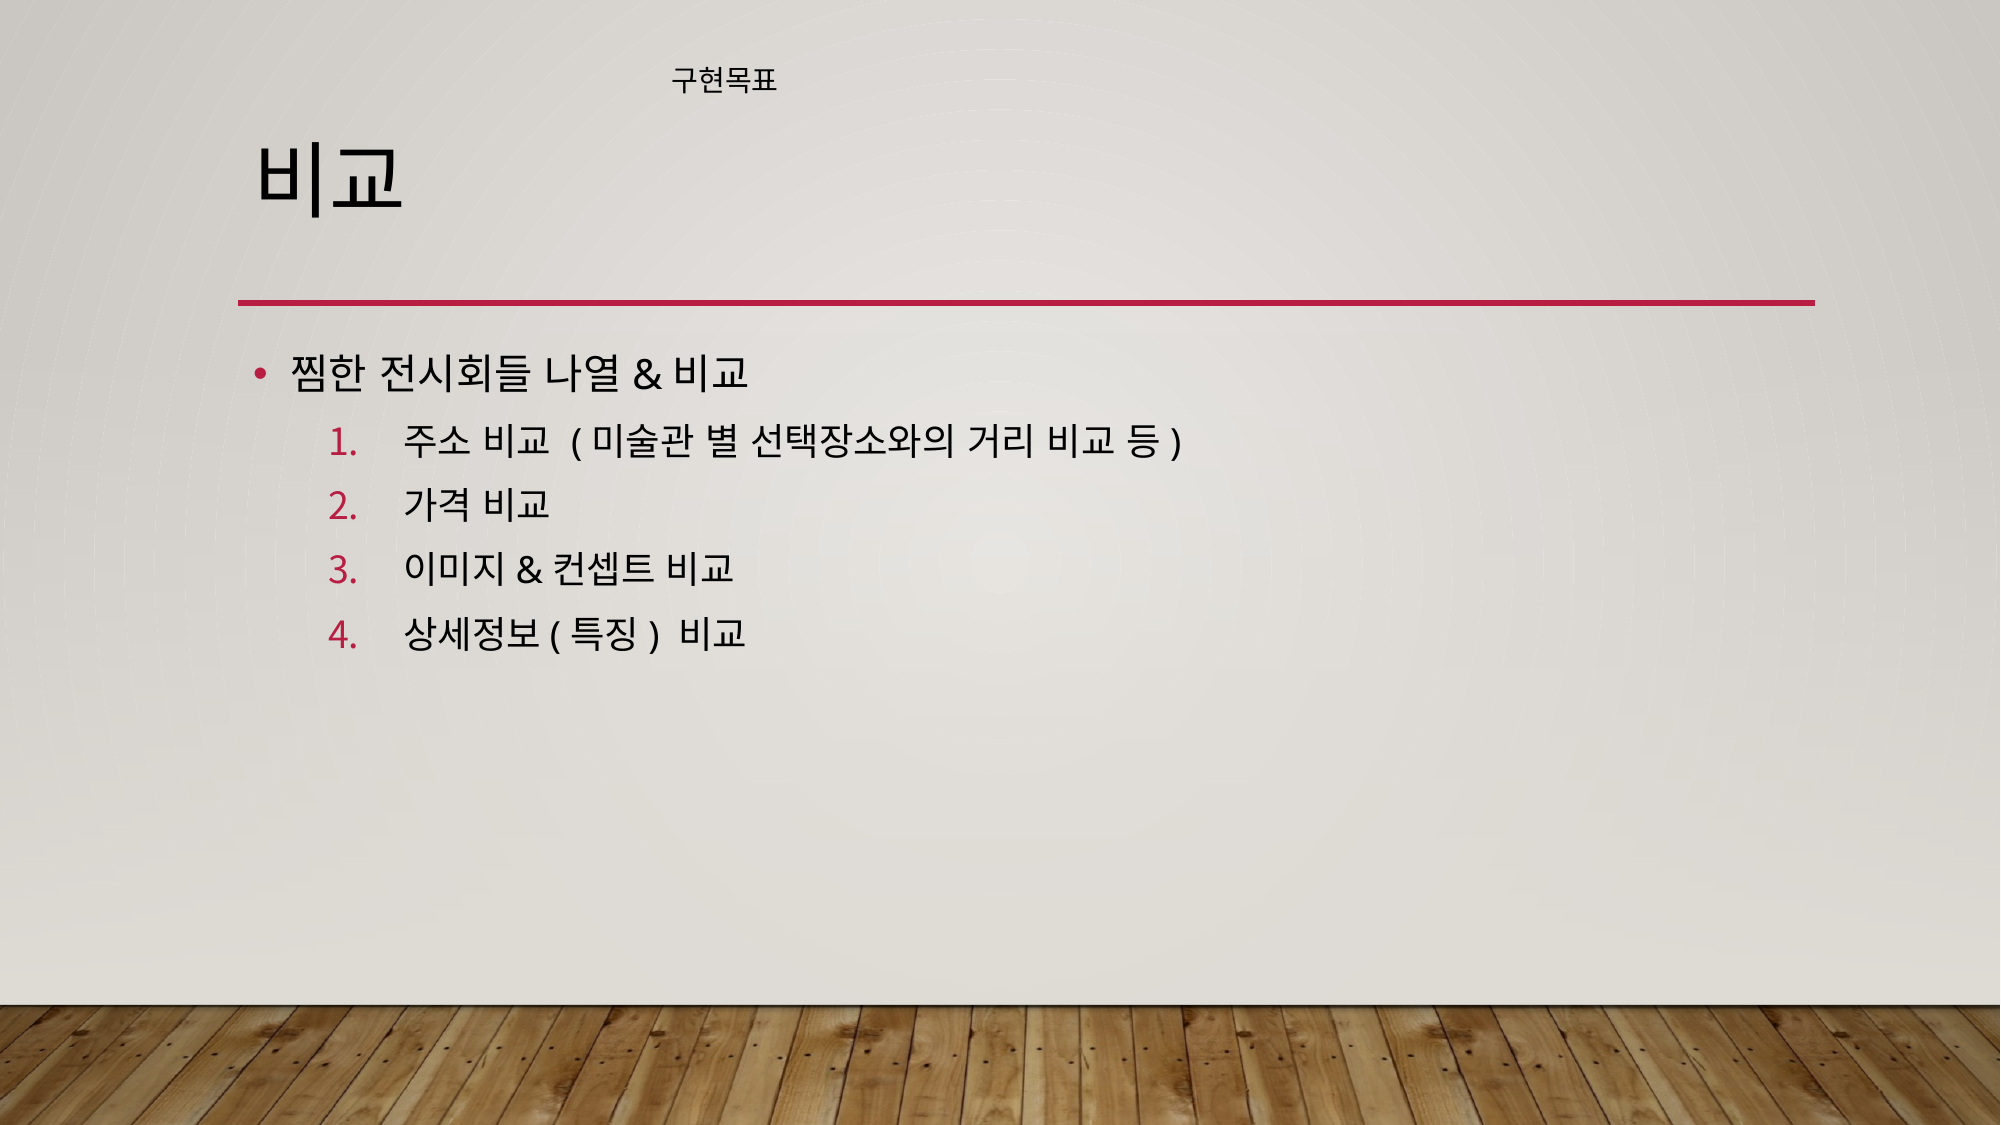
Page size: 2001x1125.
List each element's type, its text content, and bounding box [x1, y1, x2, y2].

picture [0, 1005, 2000, 1125]
list 찜한 전시회들 나열&비교 주소 비교 (미술관 별 선택장소와의 거리 비교 등) 가격 비교 이미지&컨셉트 비교 상세정보(특징) 비교 [238, 330, 1814, 897]
footer 구현목표 [238, 54, 1213, 105]
title 비교 [238, 131, 1814, 305]
